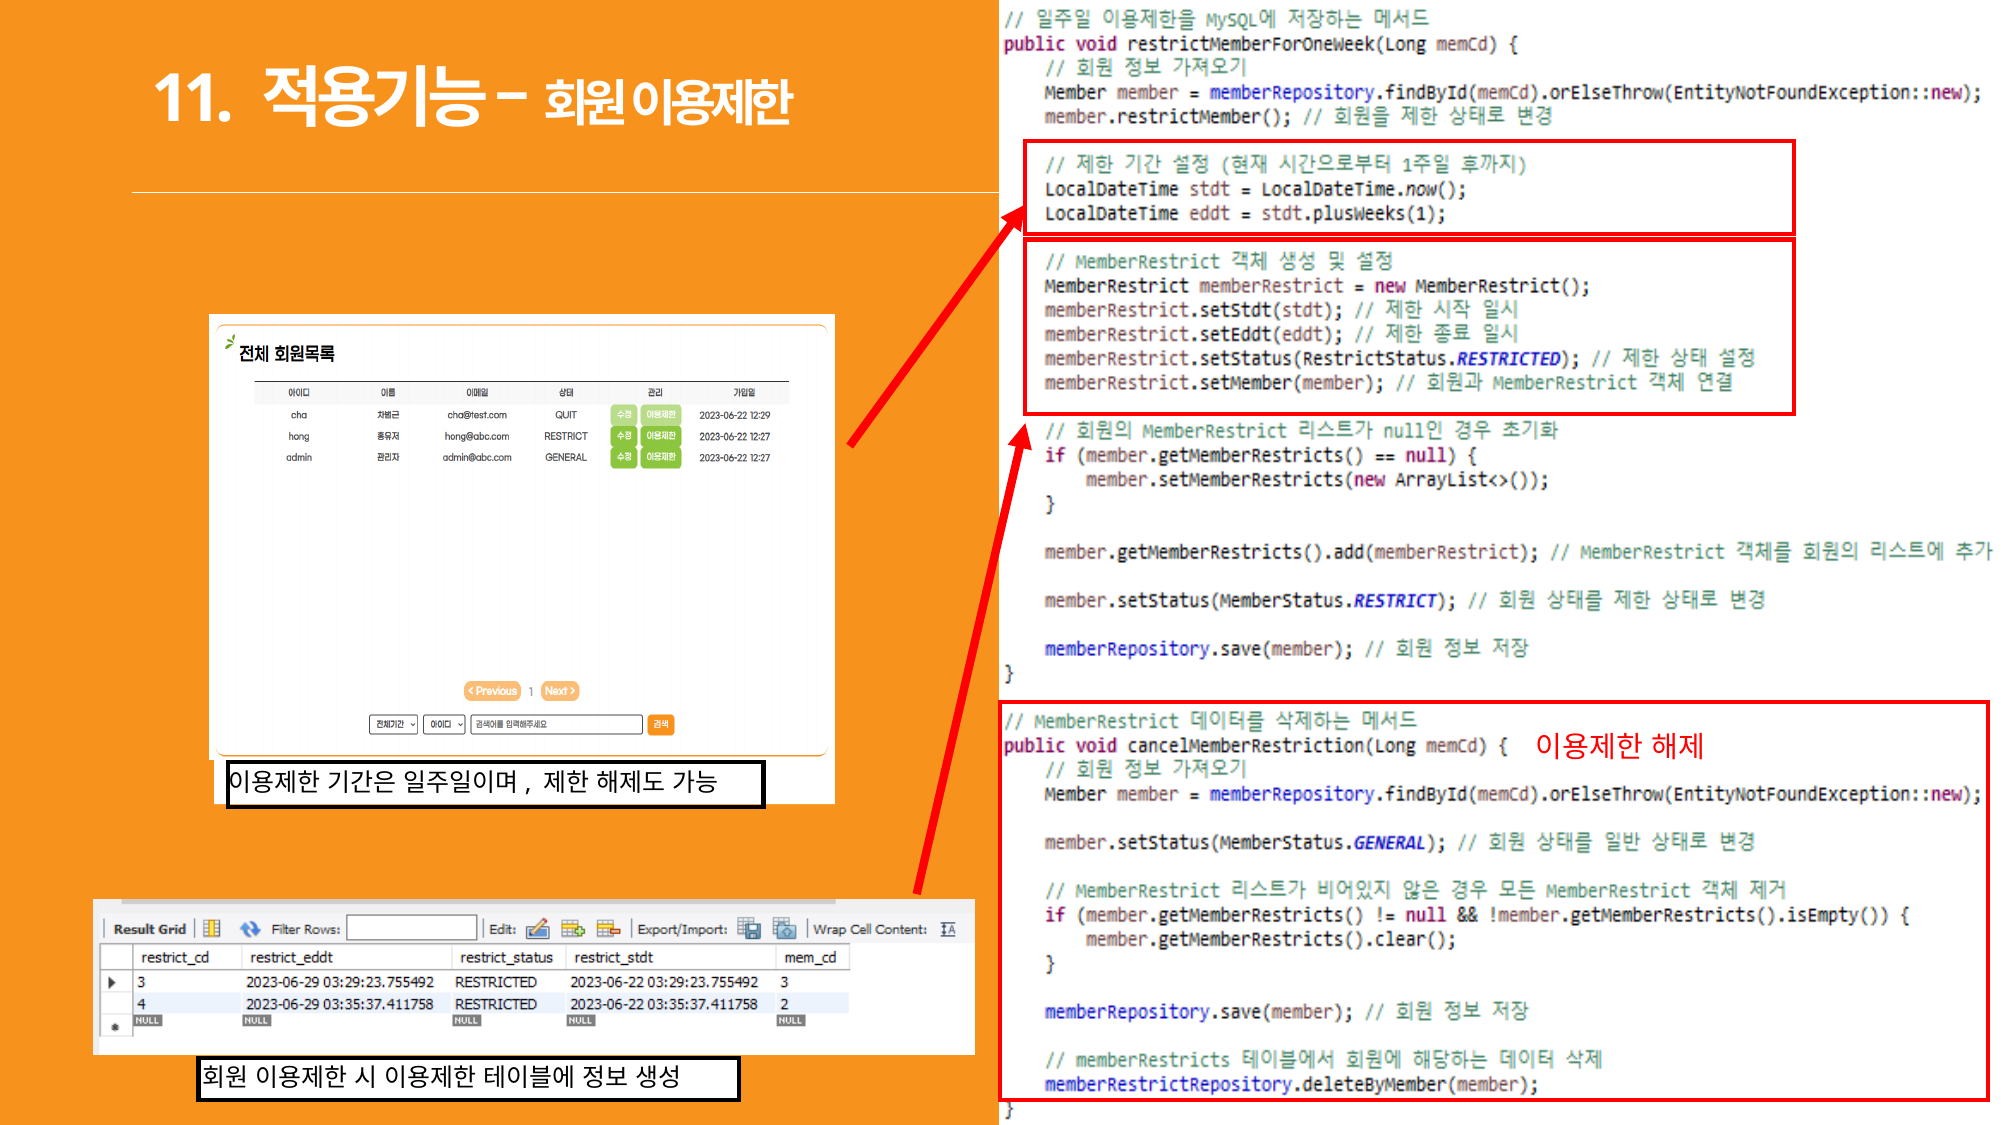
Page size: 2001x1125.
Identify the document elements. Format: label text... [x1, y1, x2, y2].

picture [209, 314, 835, 760]
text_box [849, 204, 1026, 447]
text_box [916, 447, 1026, 895]
text_box 회원 이용제한 시 이용제한 테이블에 정보 생성 [187, 1055, 835, 1099]
picture [999, 0, 2000, 1125]
picture [93, 899, 975, 1055]
text_box 11. 적용기능 – 회원 이용제한 [136, 46, 811, 142]
text_box 이용제한 기간은 일주일이며, 제한 해제도 가능 [214, 760, 835, 805]
text_box [227, 761, 765, 808]
